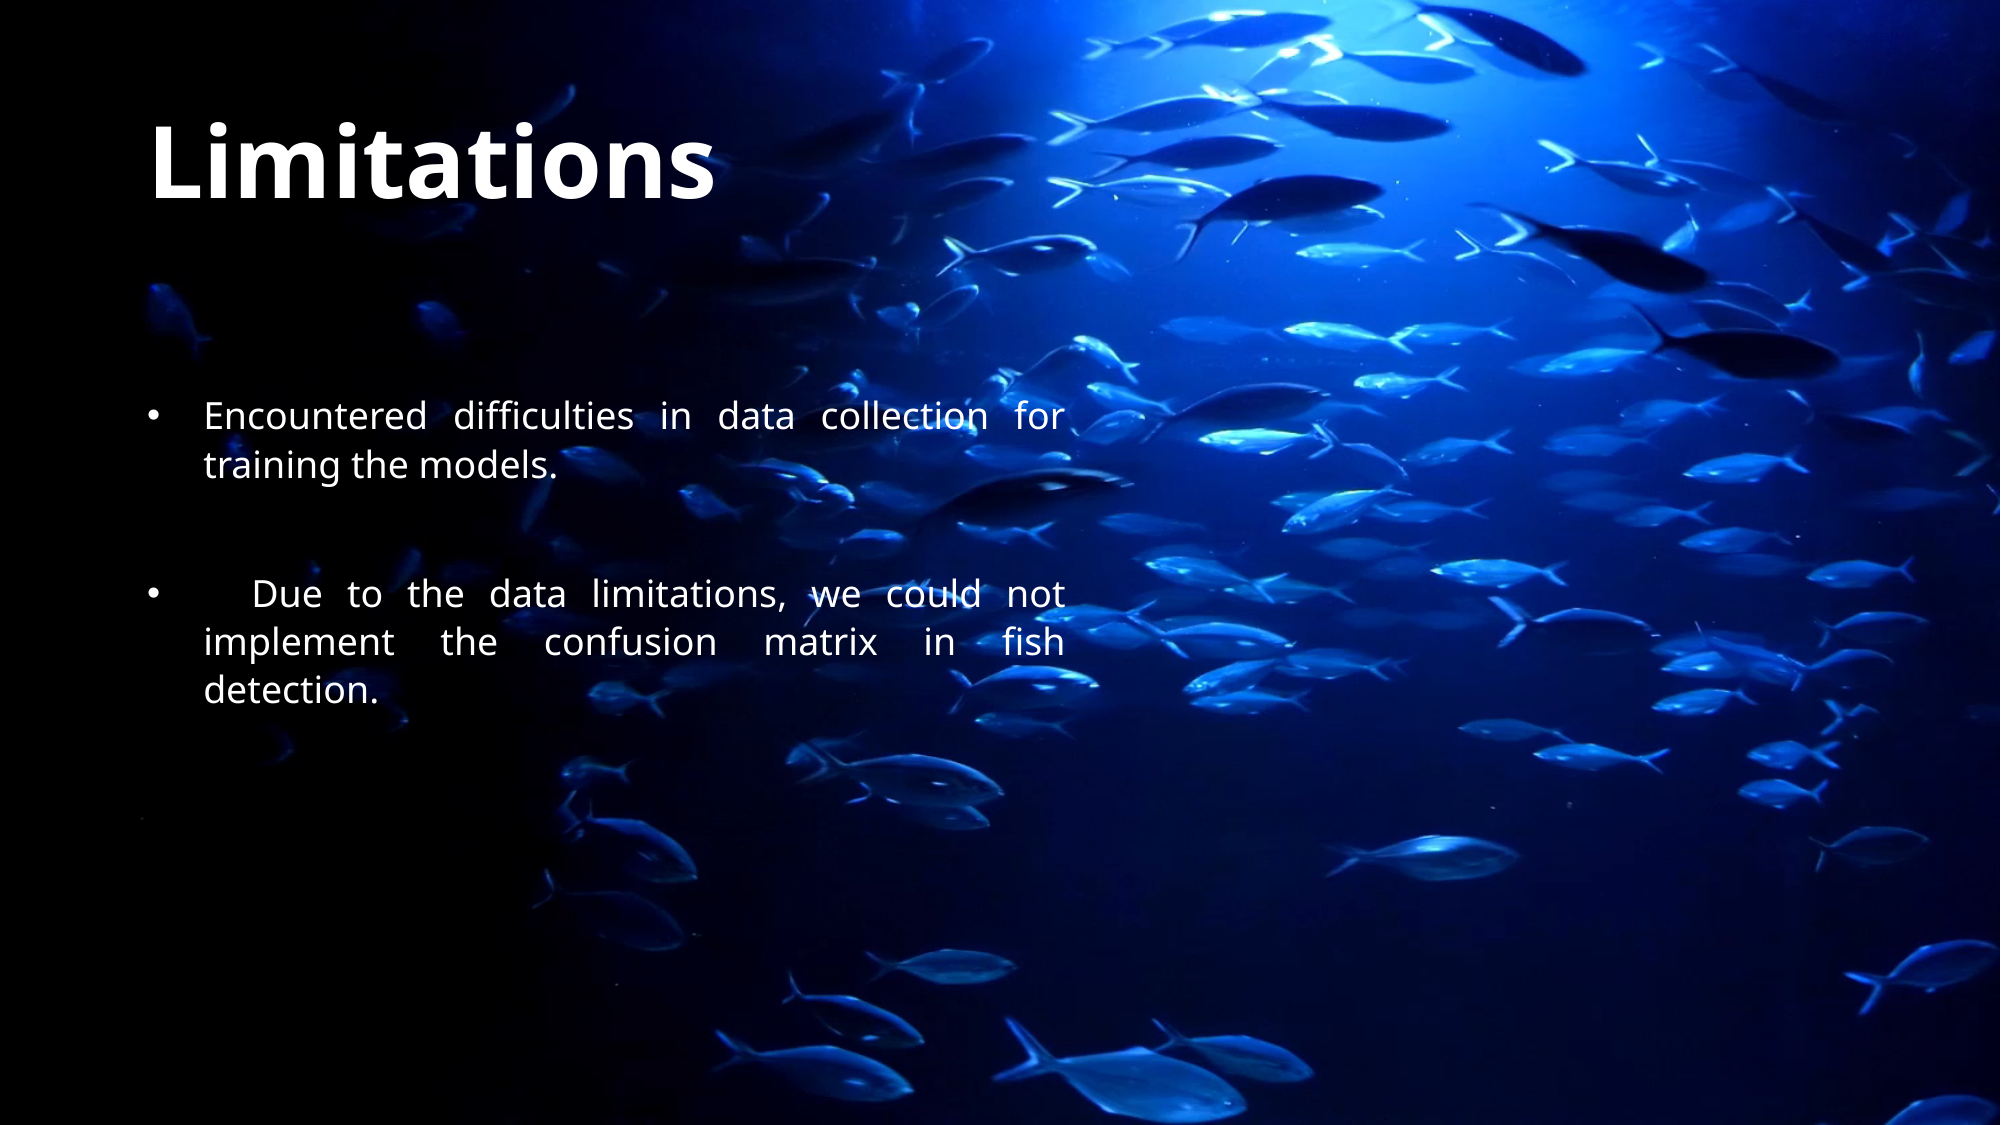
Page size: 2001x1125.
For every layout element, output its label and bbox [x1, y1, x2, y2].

text_box [0, 0, 2000, 1125]
